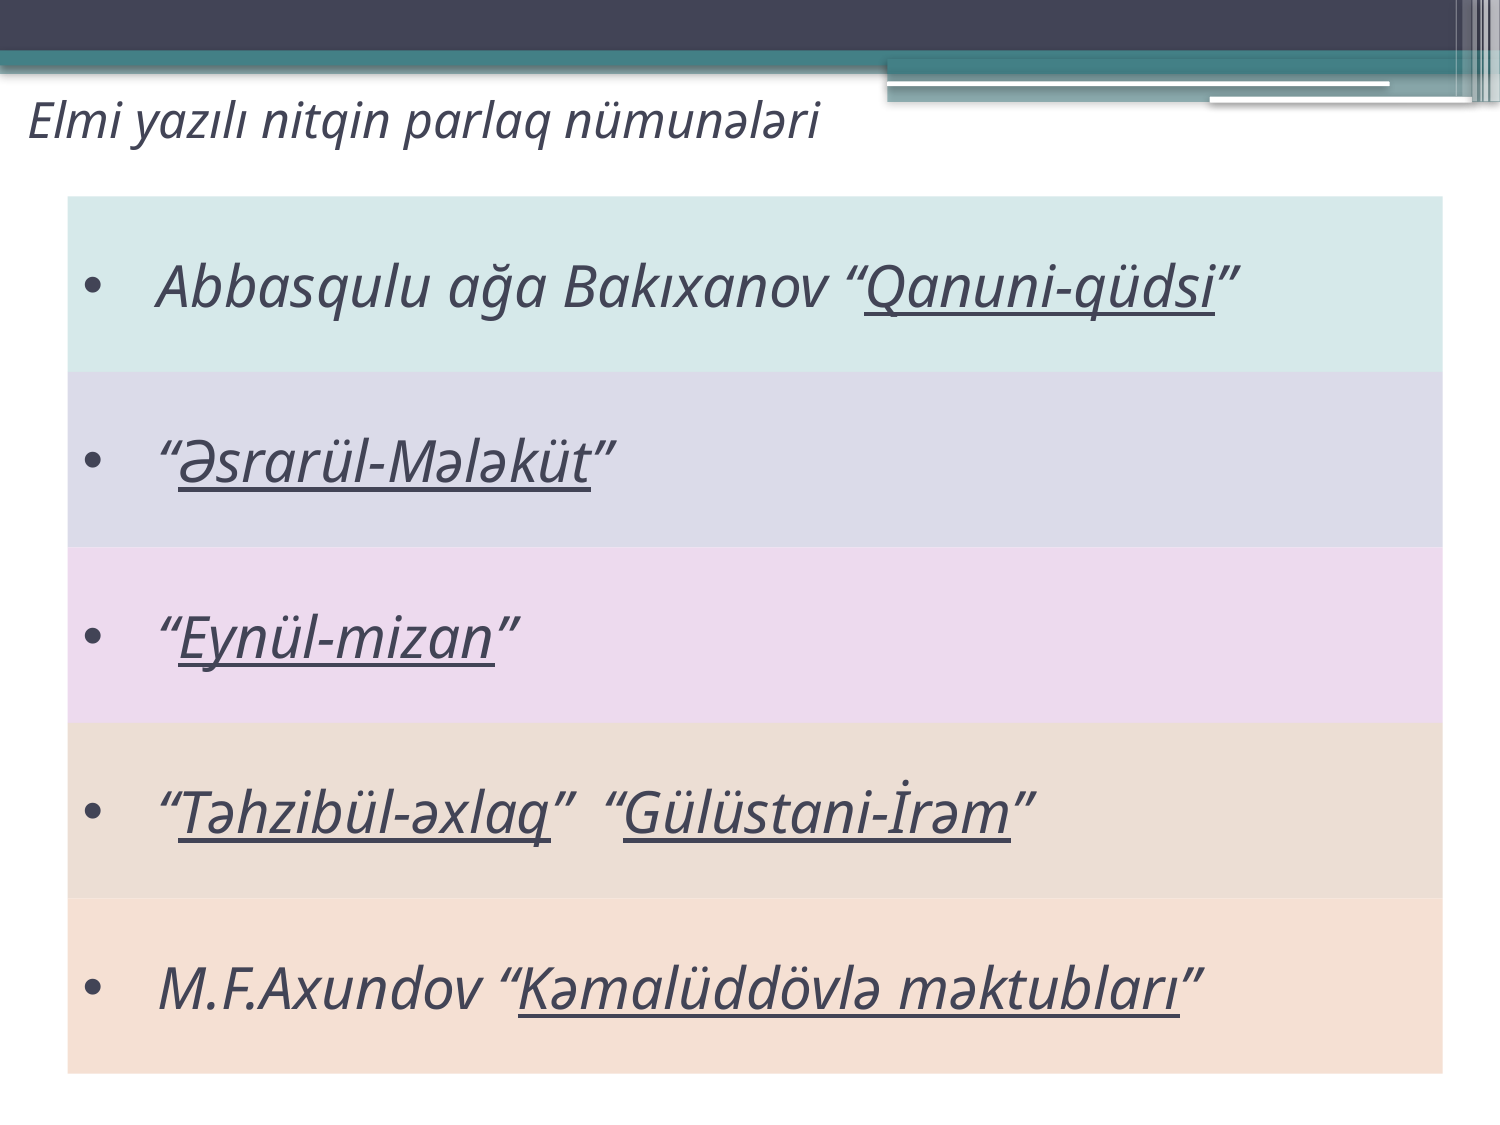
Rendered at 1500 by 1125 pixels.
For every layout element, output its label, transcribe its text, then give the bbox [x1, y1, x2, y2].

text_box Abbasqulu ağa Bakıxanov “Qanuni-qüdsi” [67, 196, 1443, 371]
text_box “Eynül-mizan” [67, 547, 1443, 722]
text_box M.F.Axundov “Kəmalüddövlə məktubları” [67, 898, 1443, 1074]
text_box “Təhzibül-əxlaq” “Gülüstani-İrəm” [67, 722, 1443, 898]
text_box “Əsrarül-Mələküt” [67, 371, 1443, 547]
text_box Elmi yazılı nitqin parlaq nümunələri [0, 30, 1375, 207]
